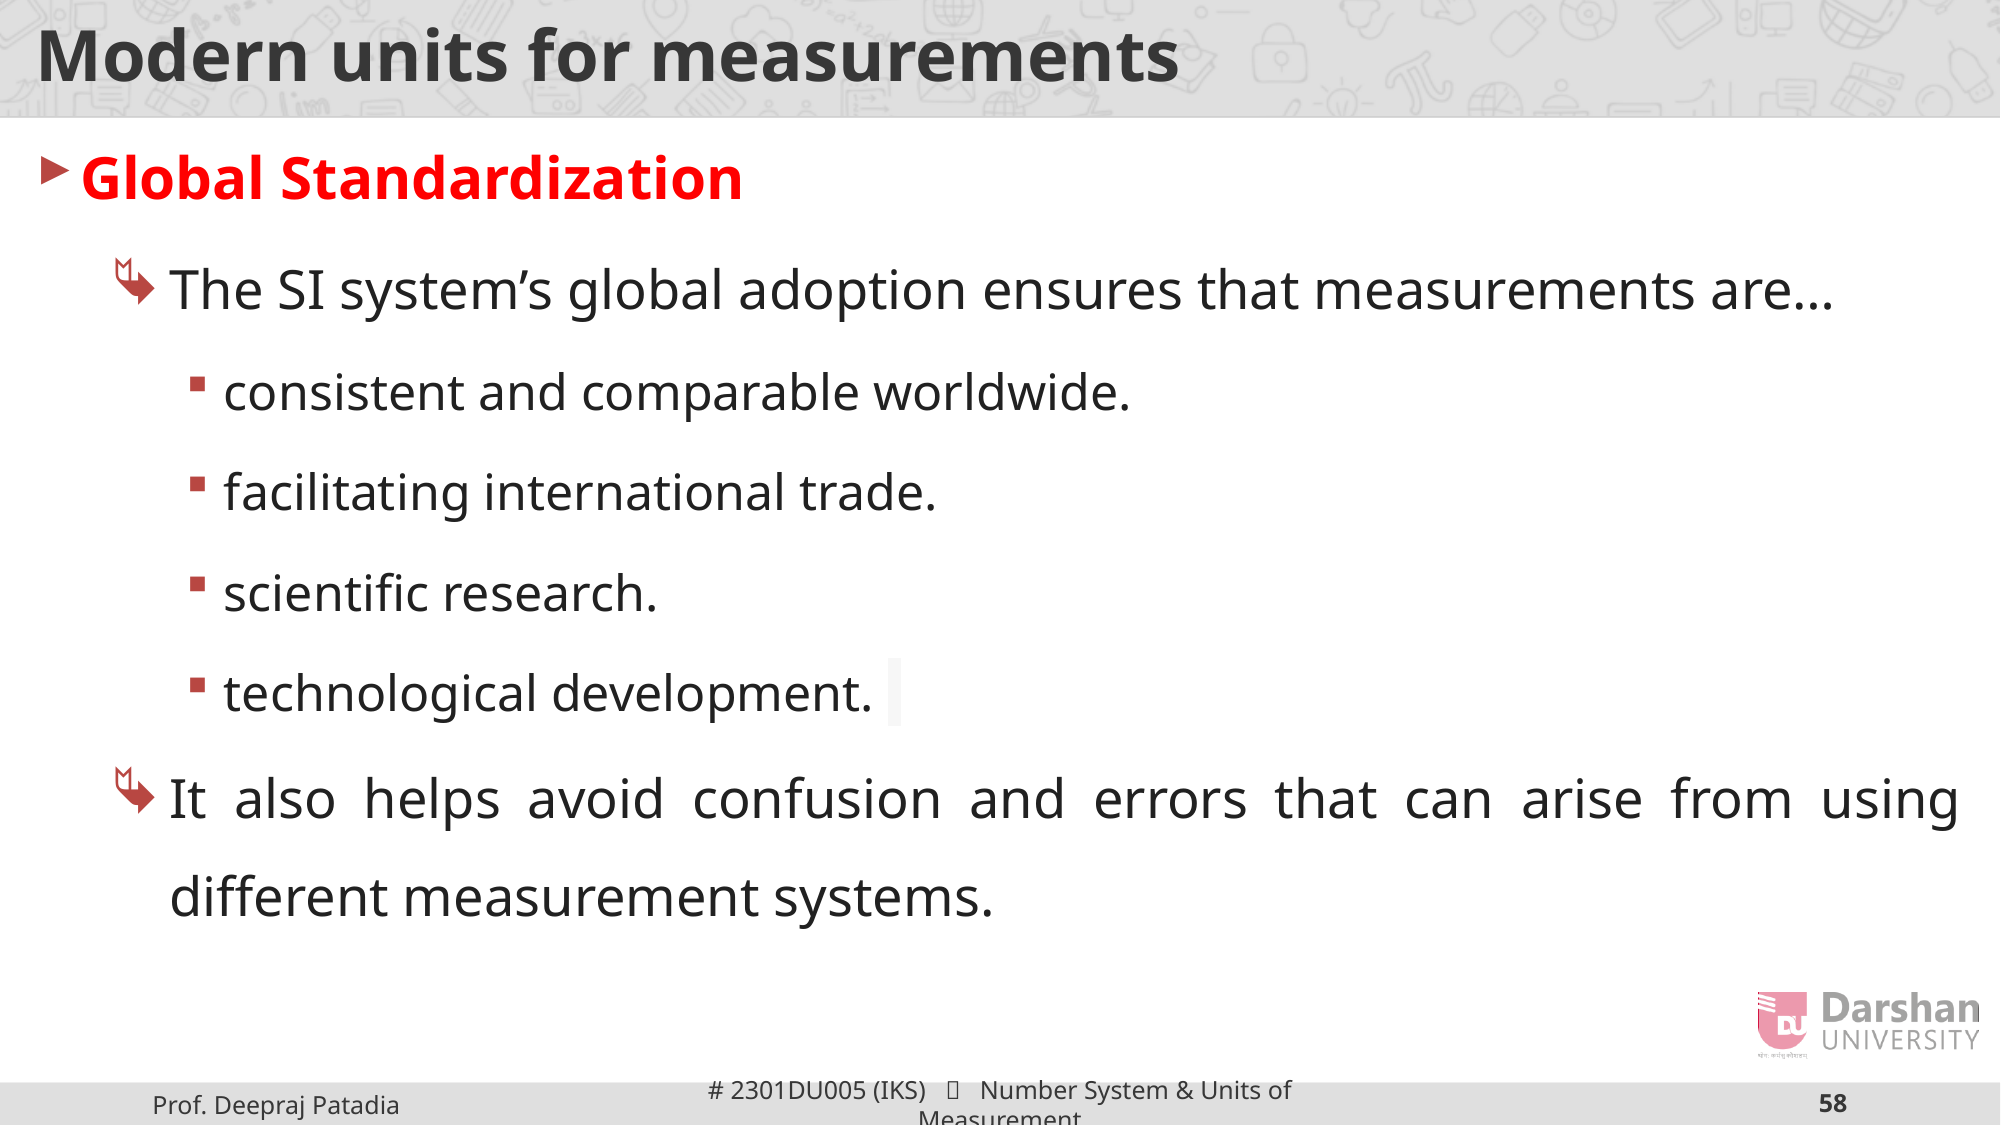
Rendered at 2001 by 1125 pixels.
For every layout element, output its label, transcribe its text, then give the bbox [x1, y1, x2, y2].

list Global Standardization The SI system’s global adoption ensures that measurements are… consistent and comparable worldwide. facilitating international trade. scientific research. technological development. It also helps avoid confusion and errors that can arise from using different measurement systems. [21, 141, 1979, 1059]
title Modern units for measurements [0, 0, 2000, 117]
